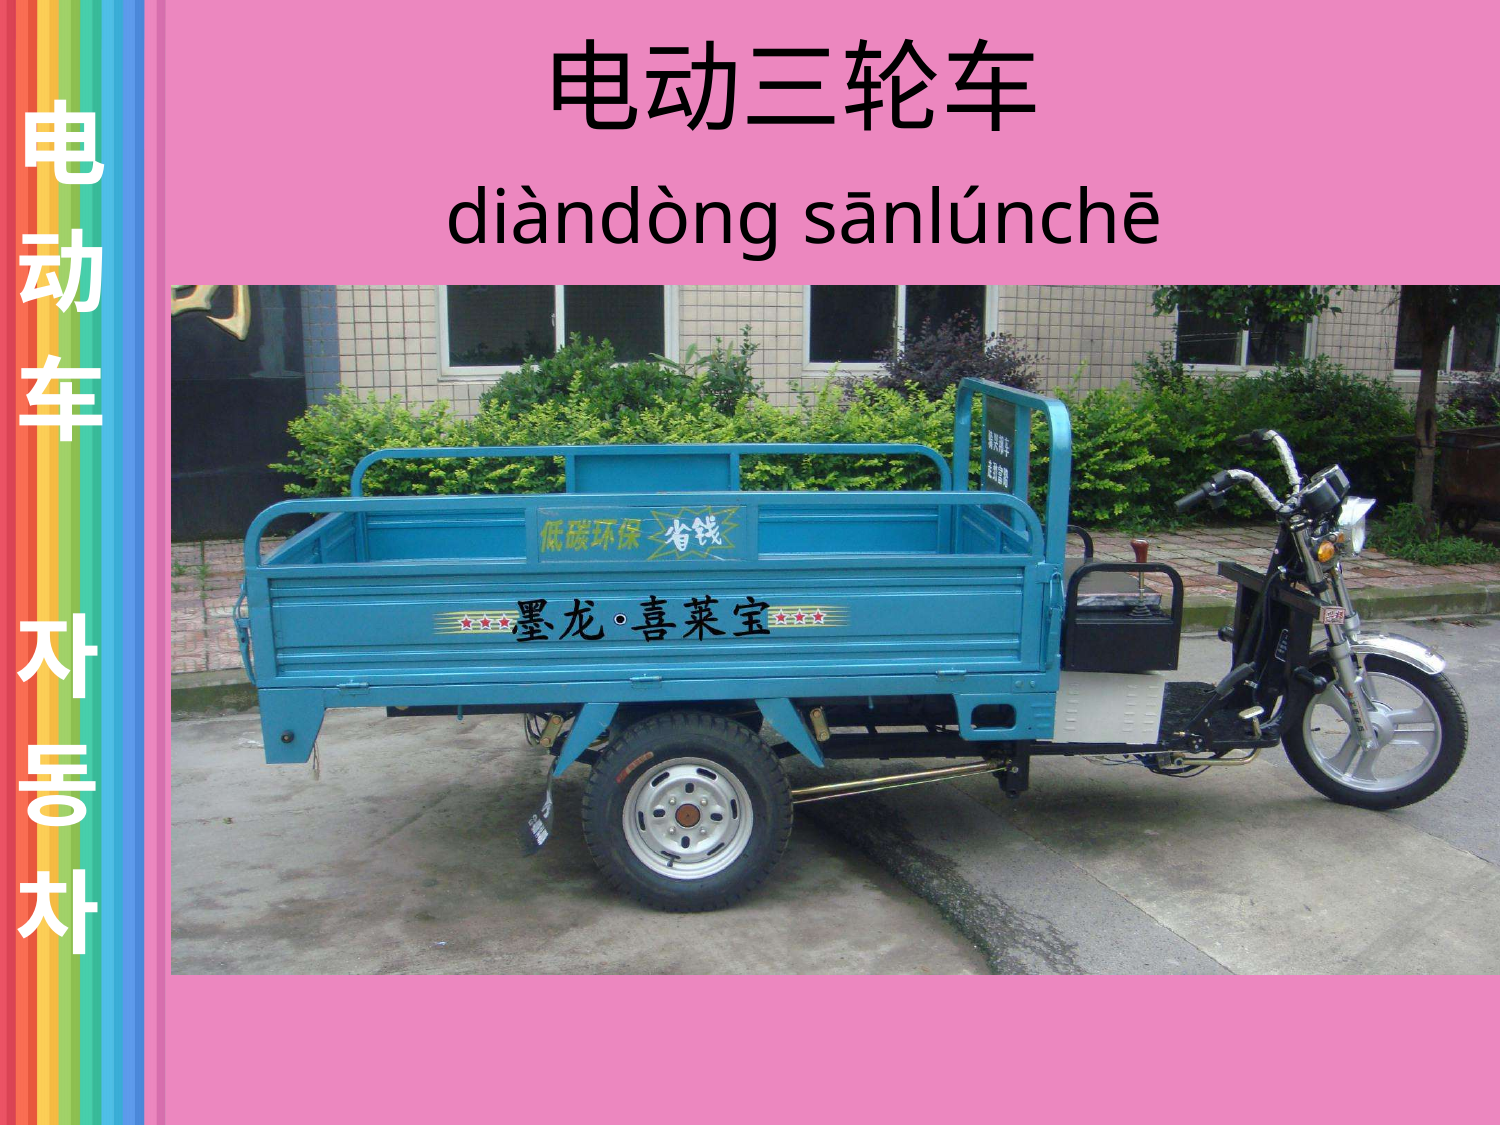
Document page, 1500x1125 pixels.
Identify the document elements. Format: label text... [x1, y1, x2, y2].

picture [0, 0, 166, 1125]
picture [171, 285, 1500, 975]
text_box 电动三轮车 diàndòng sānlúnchē [383, 16, 1199, 145]
